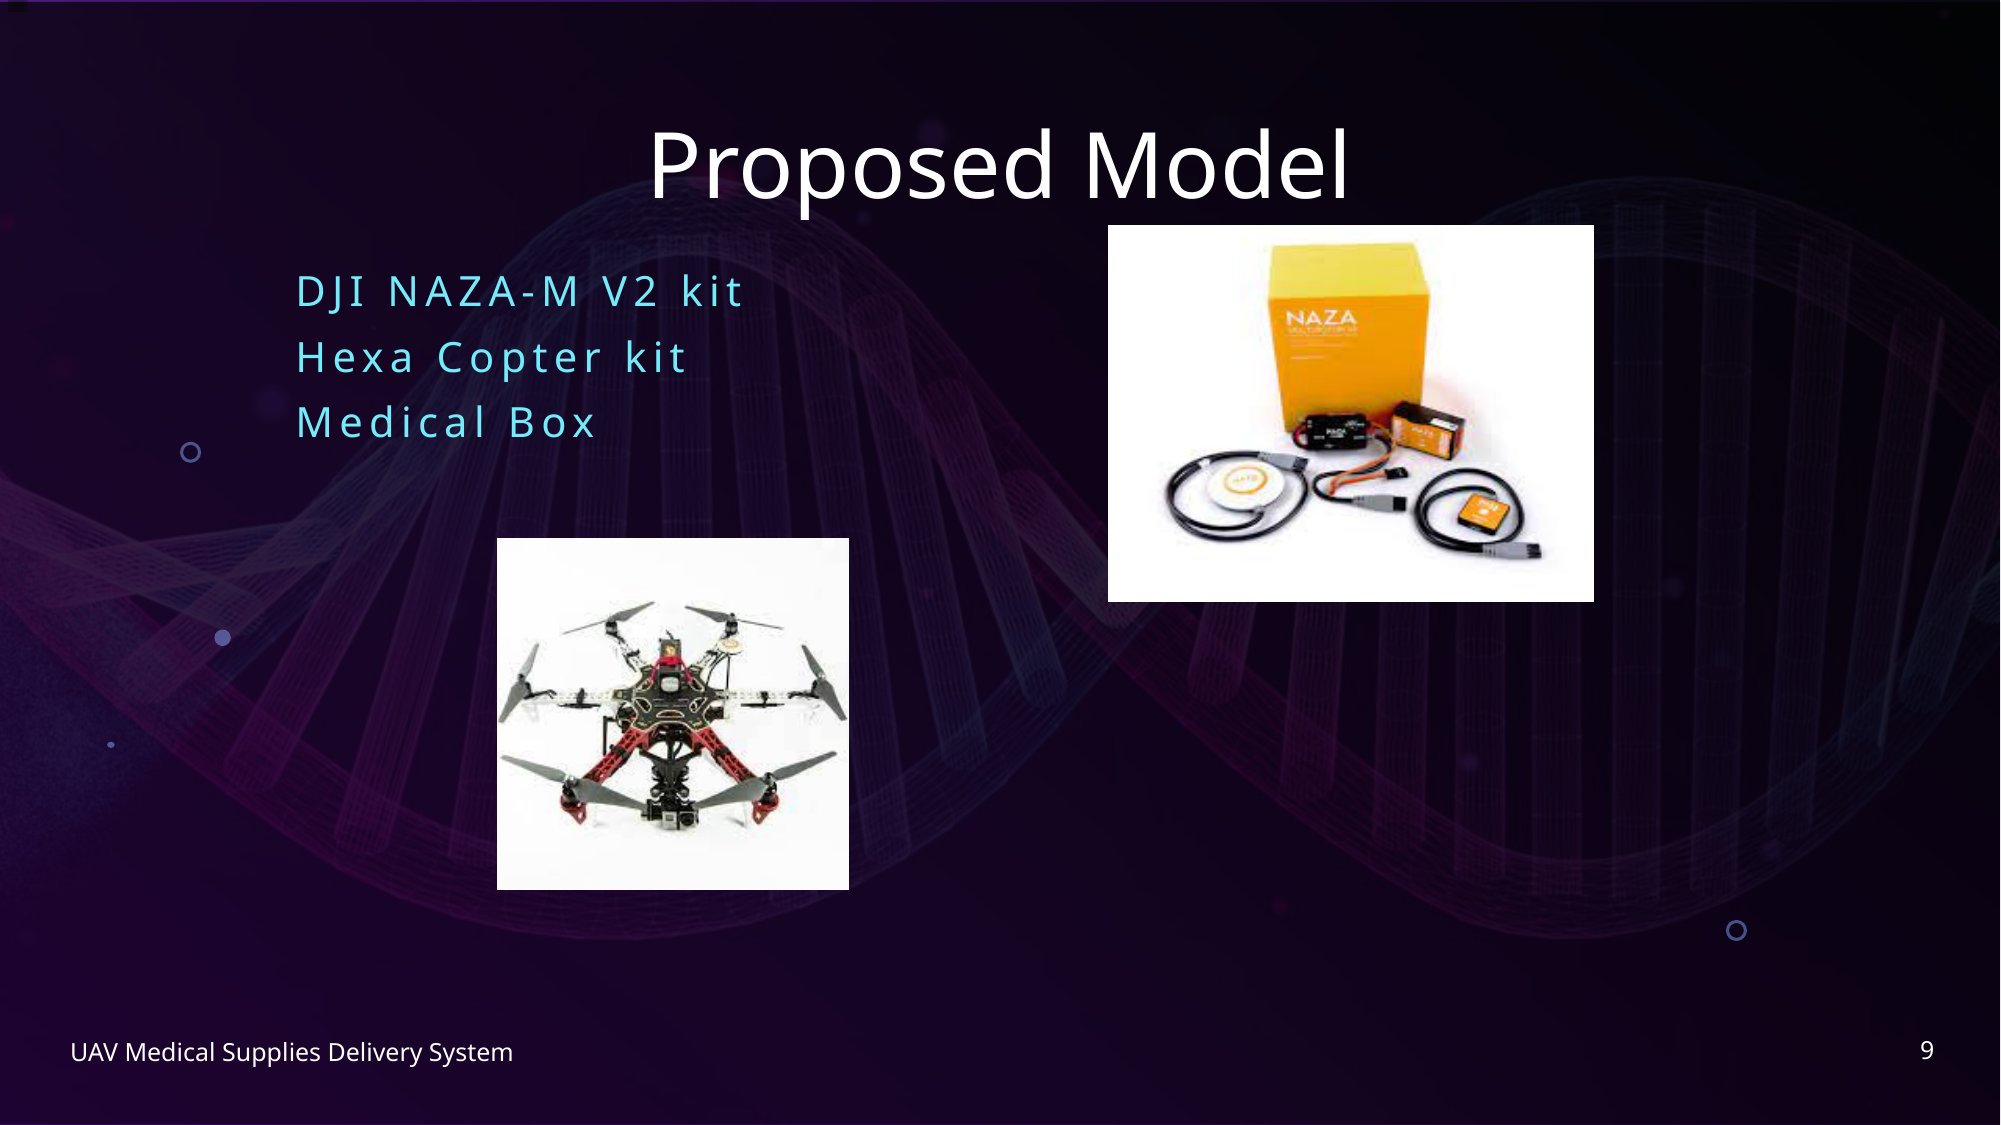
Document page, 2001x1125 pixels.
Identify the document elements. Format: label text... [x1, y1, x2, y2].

title Proposed Model [137, 59, 1862, 278]
picture [497, 538, 849, 890]
footer UAV Medical Supplies Delivery System [55, 1023, 731, 1084]
picture [1108, 225, 1594, 602]
slide_number 9 [1499, 1021, 1950, 1082]
list DJI NAZA-M V2 kit Hexa Copter kit Medical Box [280, 282, 923, 501]
